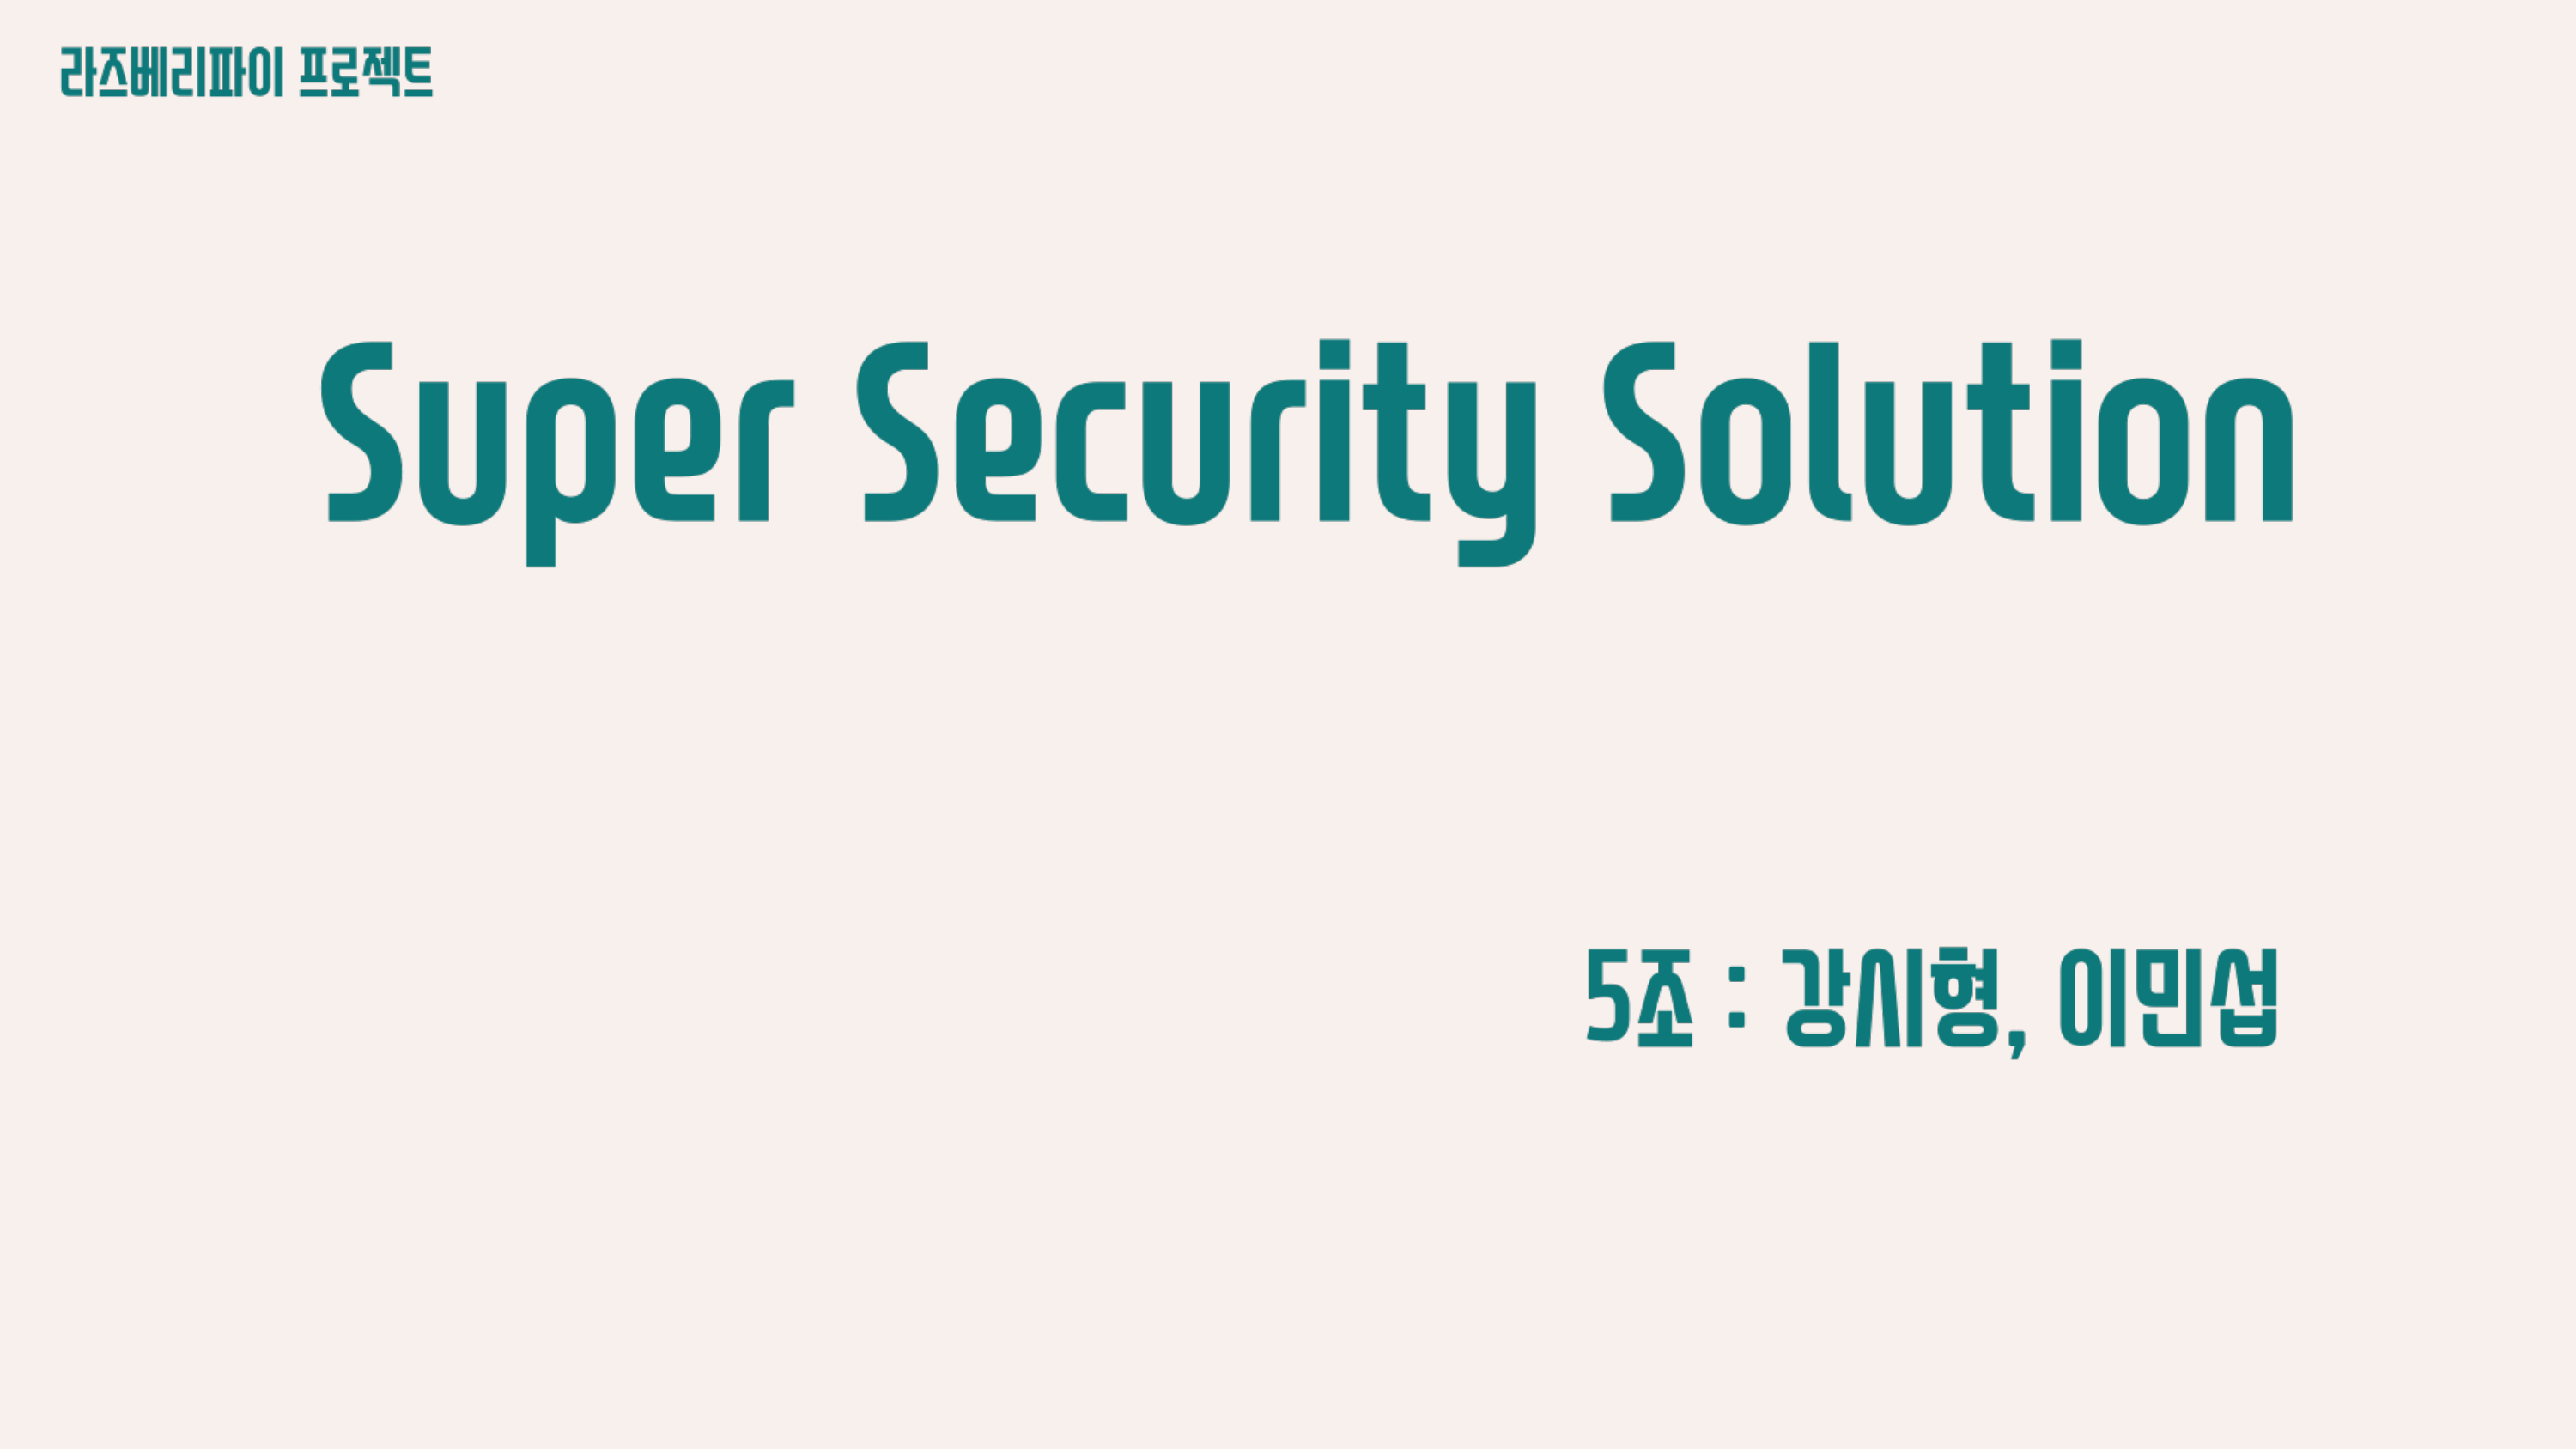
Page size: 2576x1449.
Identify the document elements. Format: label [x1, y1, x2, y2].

picture [1291, 899, 2333, 1116]
picture [276, 230, 2409, 683]
picture [0, 22, 462, 127]
